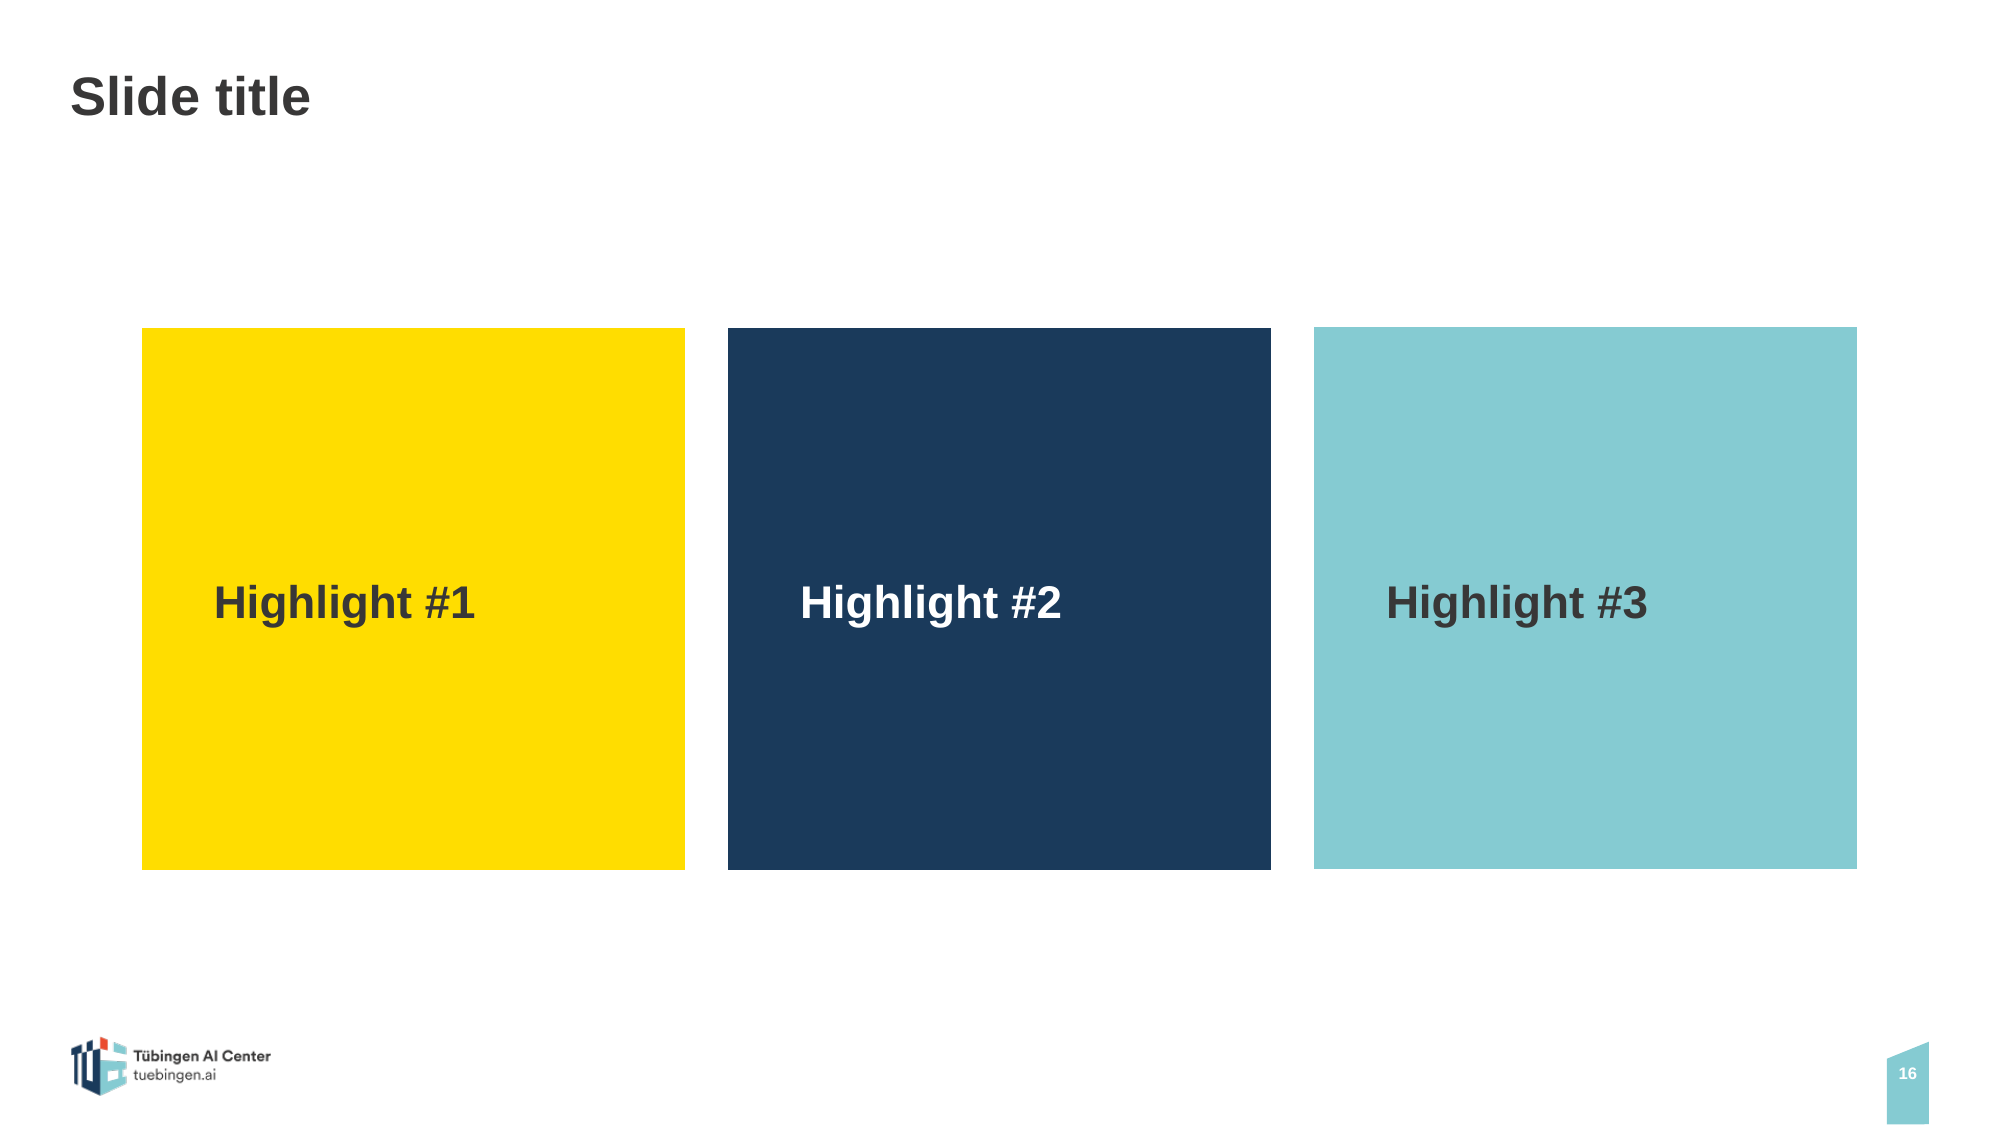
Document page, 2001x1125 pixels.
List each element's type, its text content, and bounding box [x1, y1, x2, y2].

list Highlight #1 [213, 399, 613, 799]
list Highlight #2 [799, 399, 1200, 799]
list Highlight #3 [1386, 399, 1786, 799]
title Slide title [70, 59, 983, 199]
picture [0, 1031, 278, 1125]
